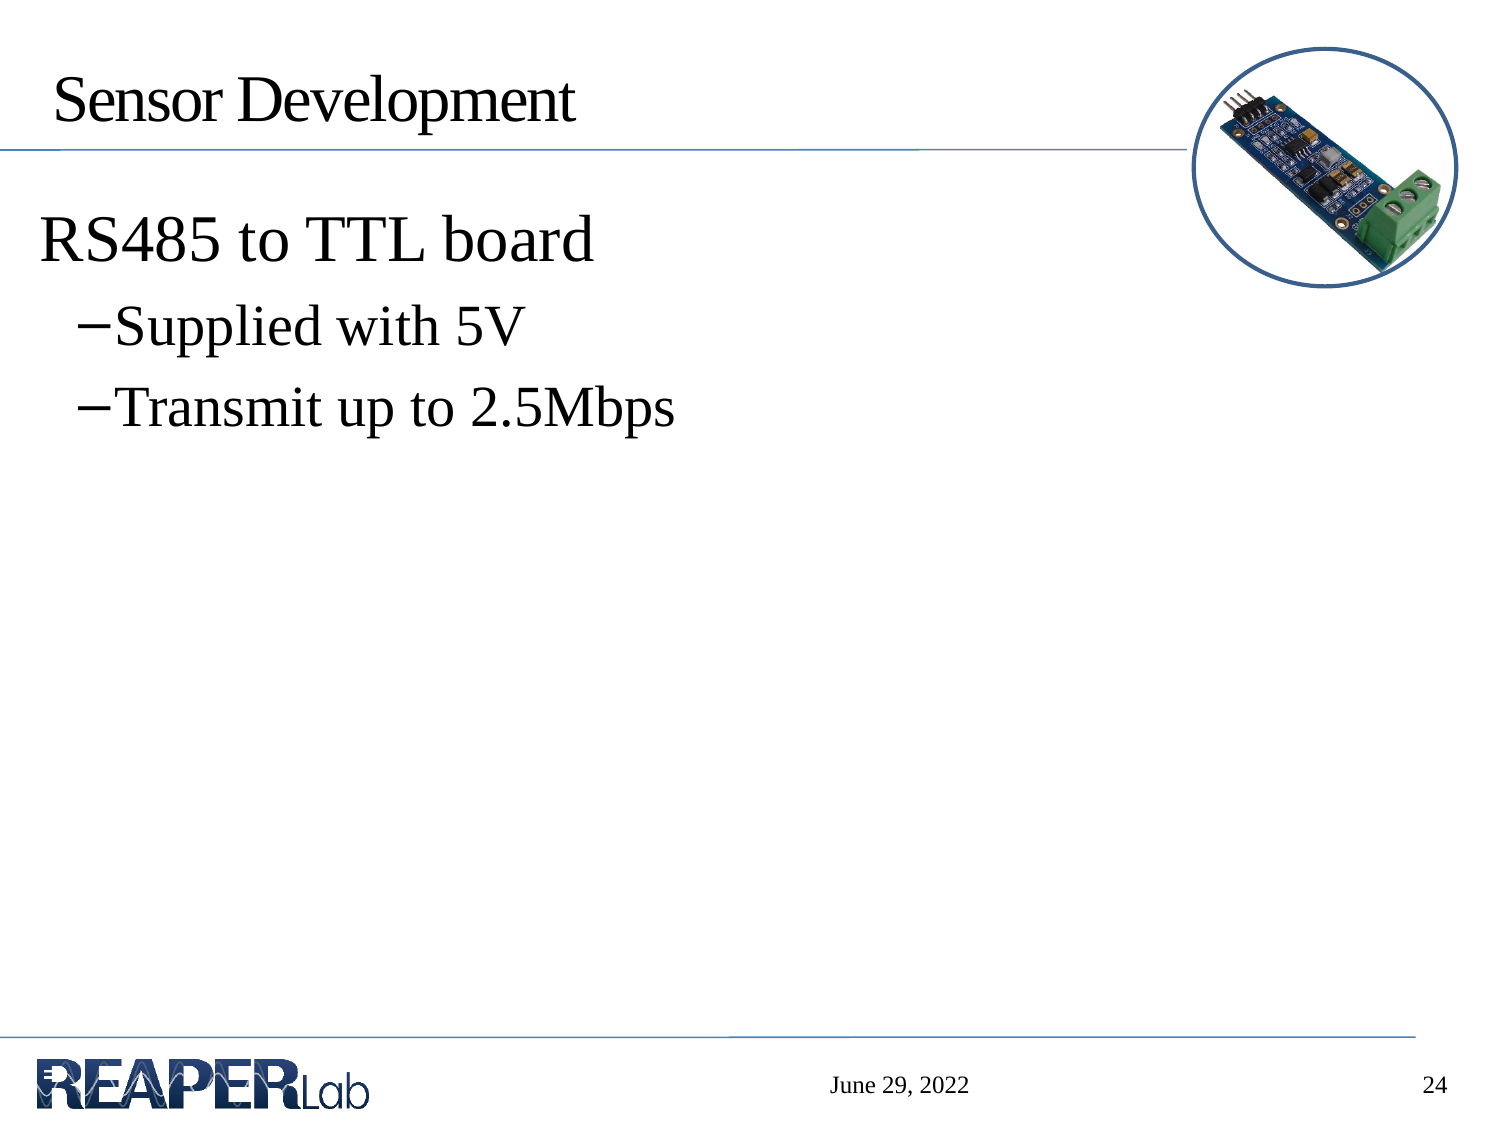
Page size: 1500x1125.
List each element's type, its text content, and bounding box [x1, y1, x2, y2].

title Sensor Development [37, 37, 1185, 143]
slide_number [562, 1065, 1238, 1103]
picture [1187, 37, 1476, 326]
list RS485 to TTL board Supplied with 5V Transmit up to 2.5Mbps [24, 187, 1475, 988]
picture [37, 1059, 369, 1109]
